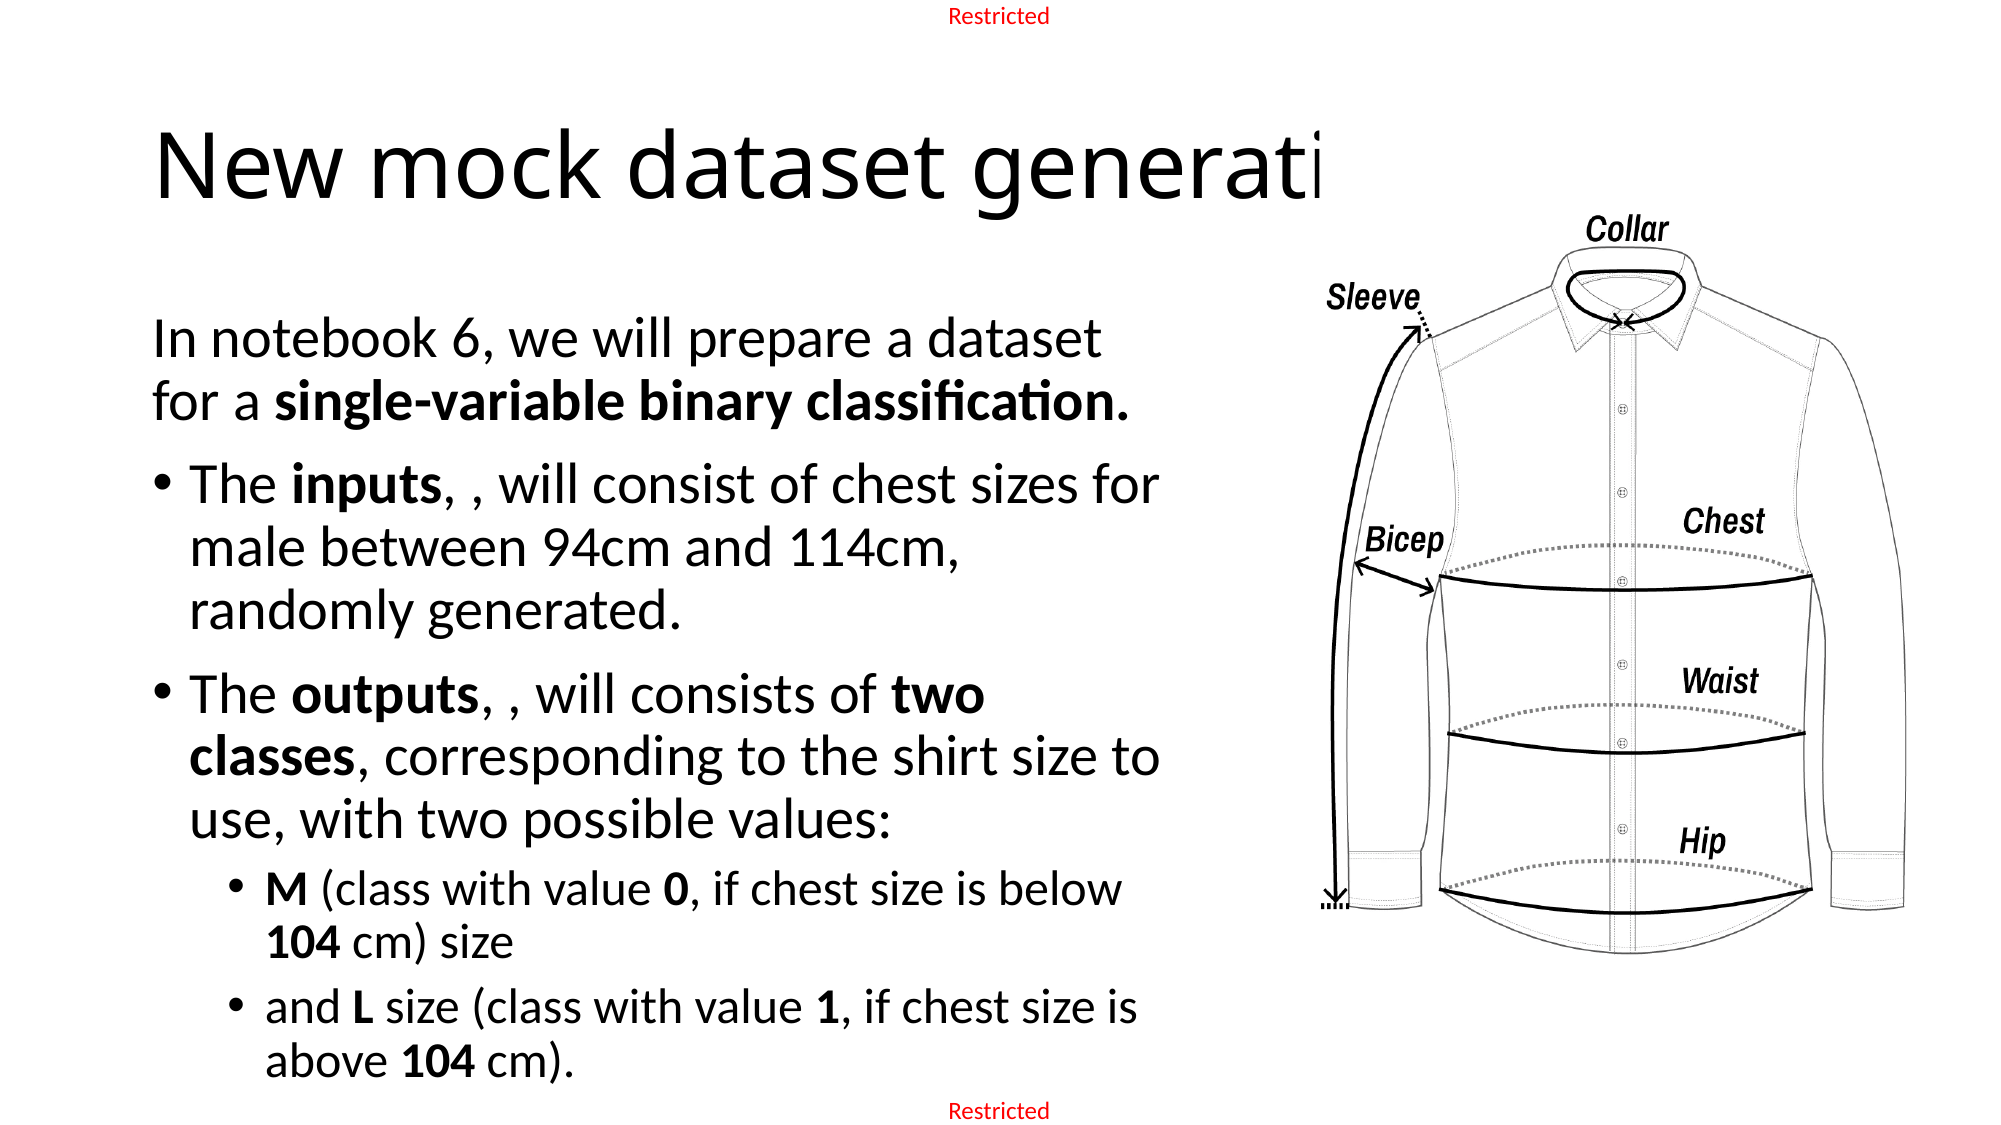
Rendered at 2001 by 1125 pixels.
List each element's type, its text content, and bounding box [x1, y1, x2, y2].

picture [1319, 100, 1979, 1101]
title New mock dataset generation [137, 59, 1863, 278]
